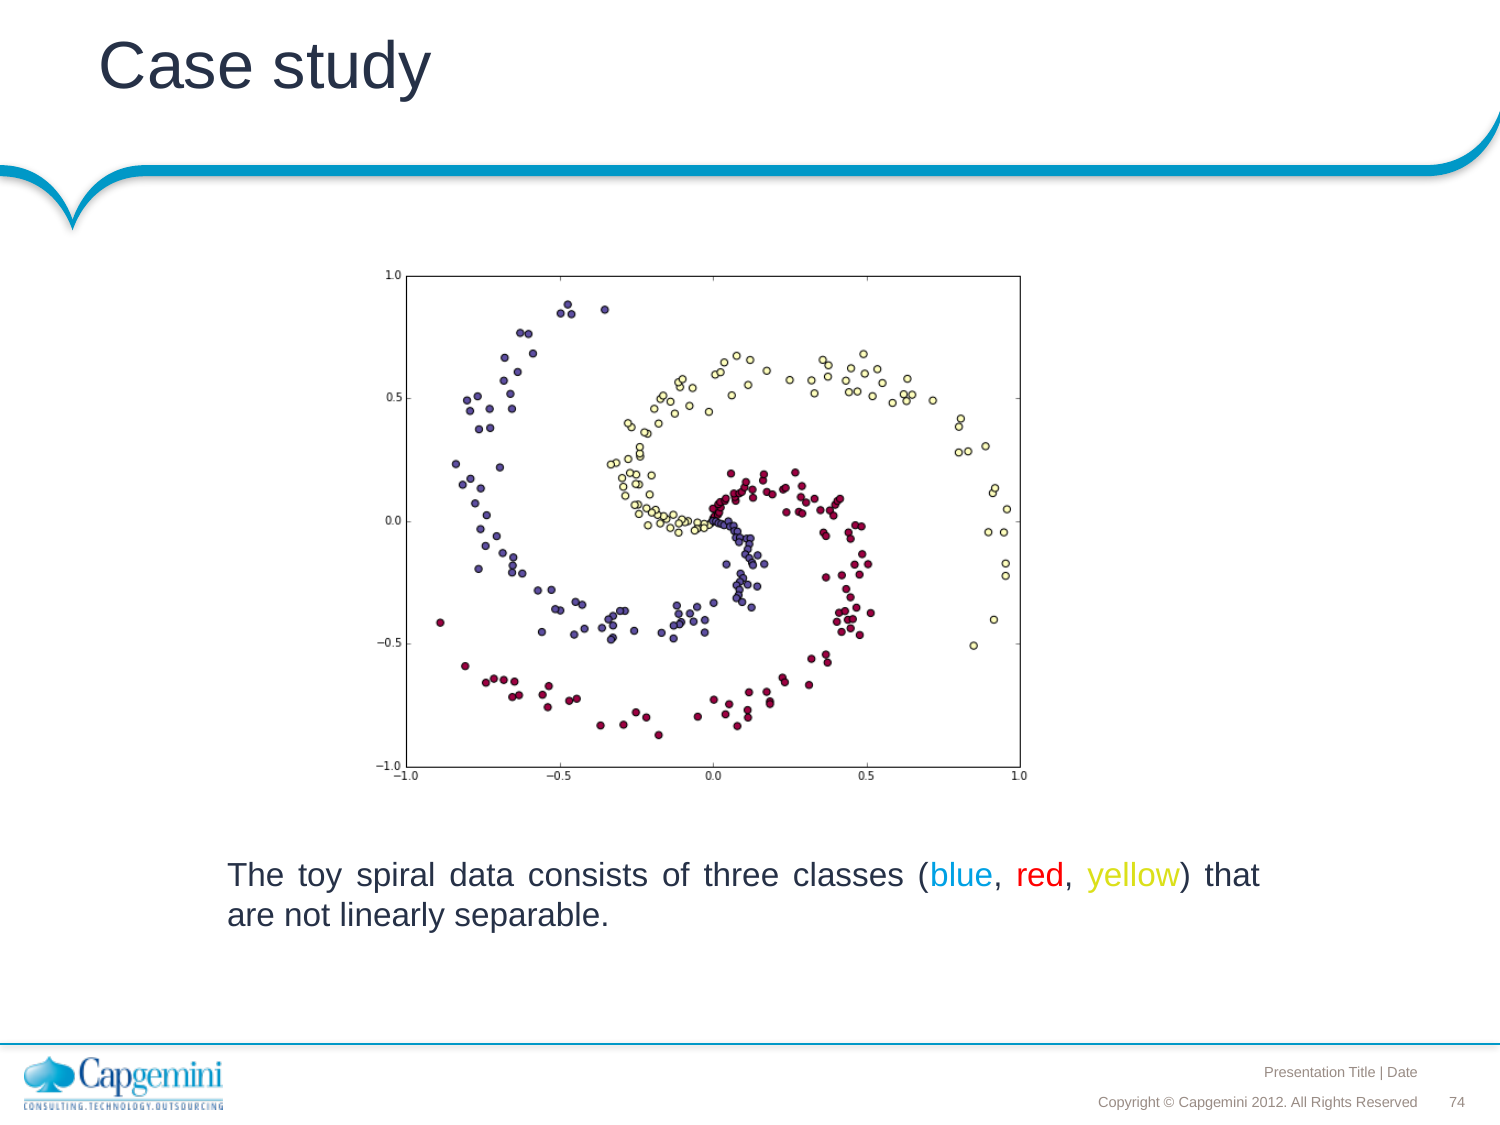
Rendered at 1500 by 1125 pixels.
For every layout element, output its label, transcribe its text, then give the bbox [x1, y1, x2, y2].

text_box The toy spiral data consists of three classes (blue, red, yellow) that are not linearly separable. [212, 845, 1275, 941]
title Case study [50, 3, 1400, 134]
picture [306, 212, 1099, 846]
picture [24, 1056, 223, 1110]
